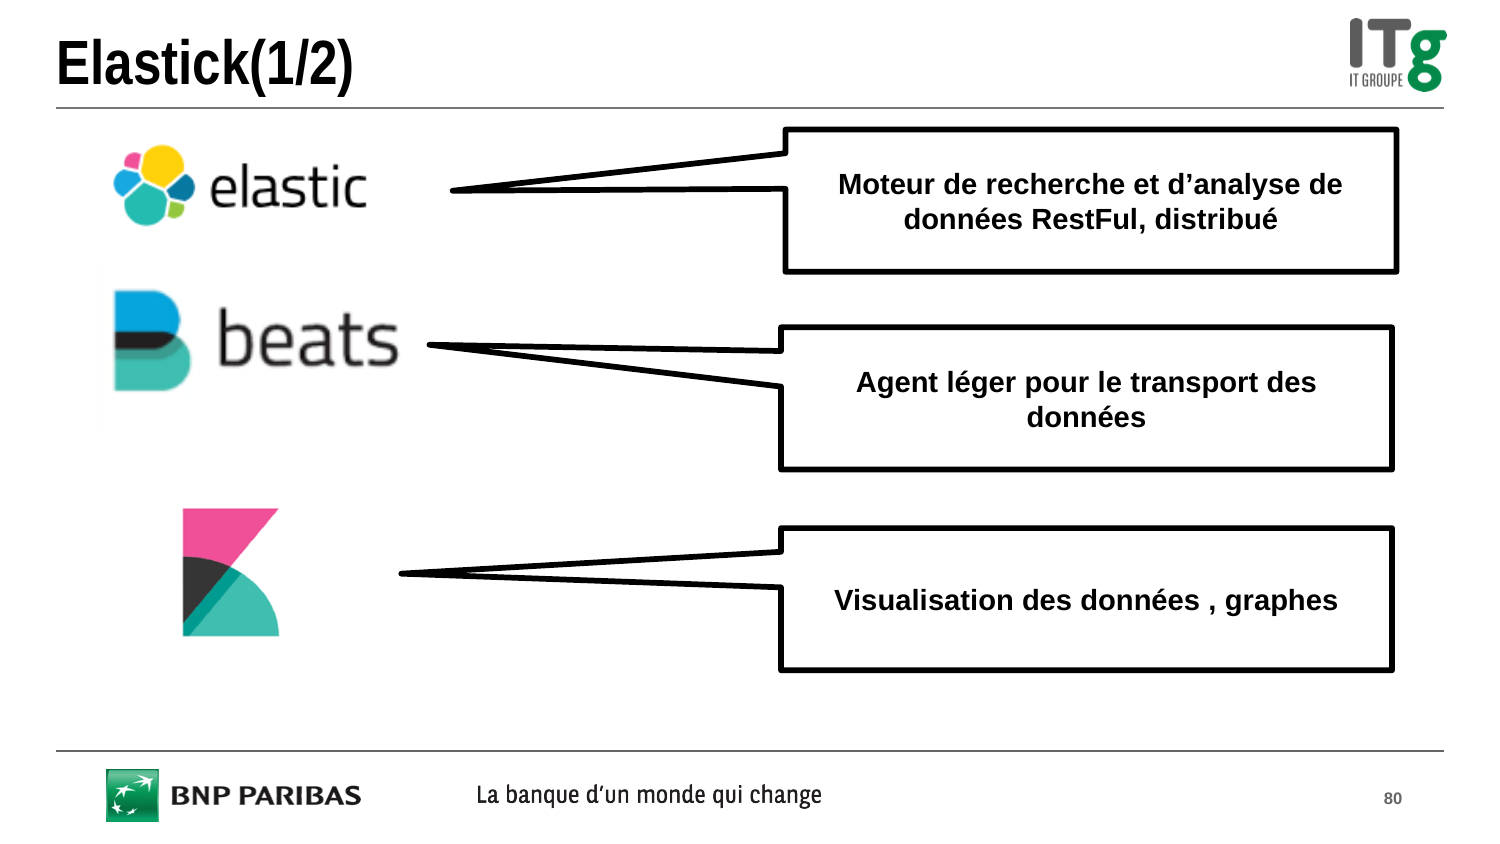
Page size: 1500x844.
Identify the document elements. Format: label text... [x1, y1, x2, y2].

picture [76, 128, 393, 258]
picture [174, 502, 295, 641]
title Elastick(1/2) [56, 14, 1444, 106]
slide_number 80 [1372, 786, 1403, 810]
text_box Agent léger pour le transport des données [427, 325, 1395, 472]
text_box Moteur de recherche et d’analyse de données RestFul, distribué [450, 127, 1399, 274]
picture [106, 769, 361, 822]
picture [100, 260, 416, 430]
picture [478, 784, 821, 809]
text_box Visualisation des données , graphes [399, 526, 1395, 673]
